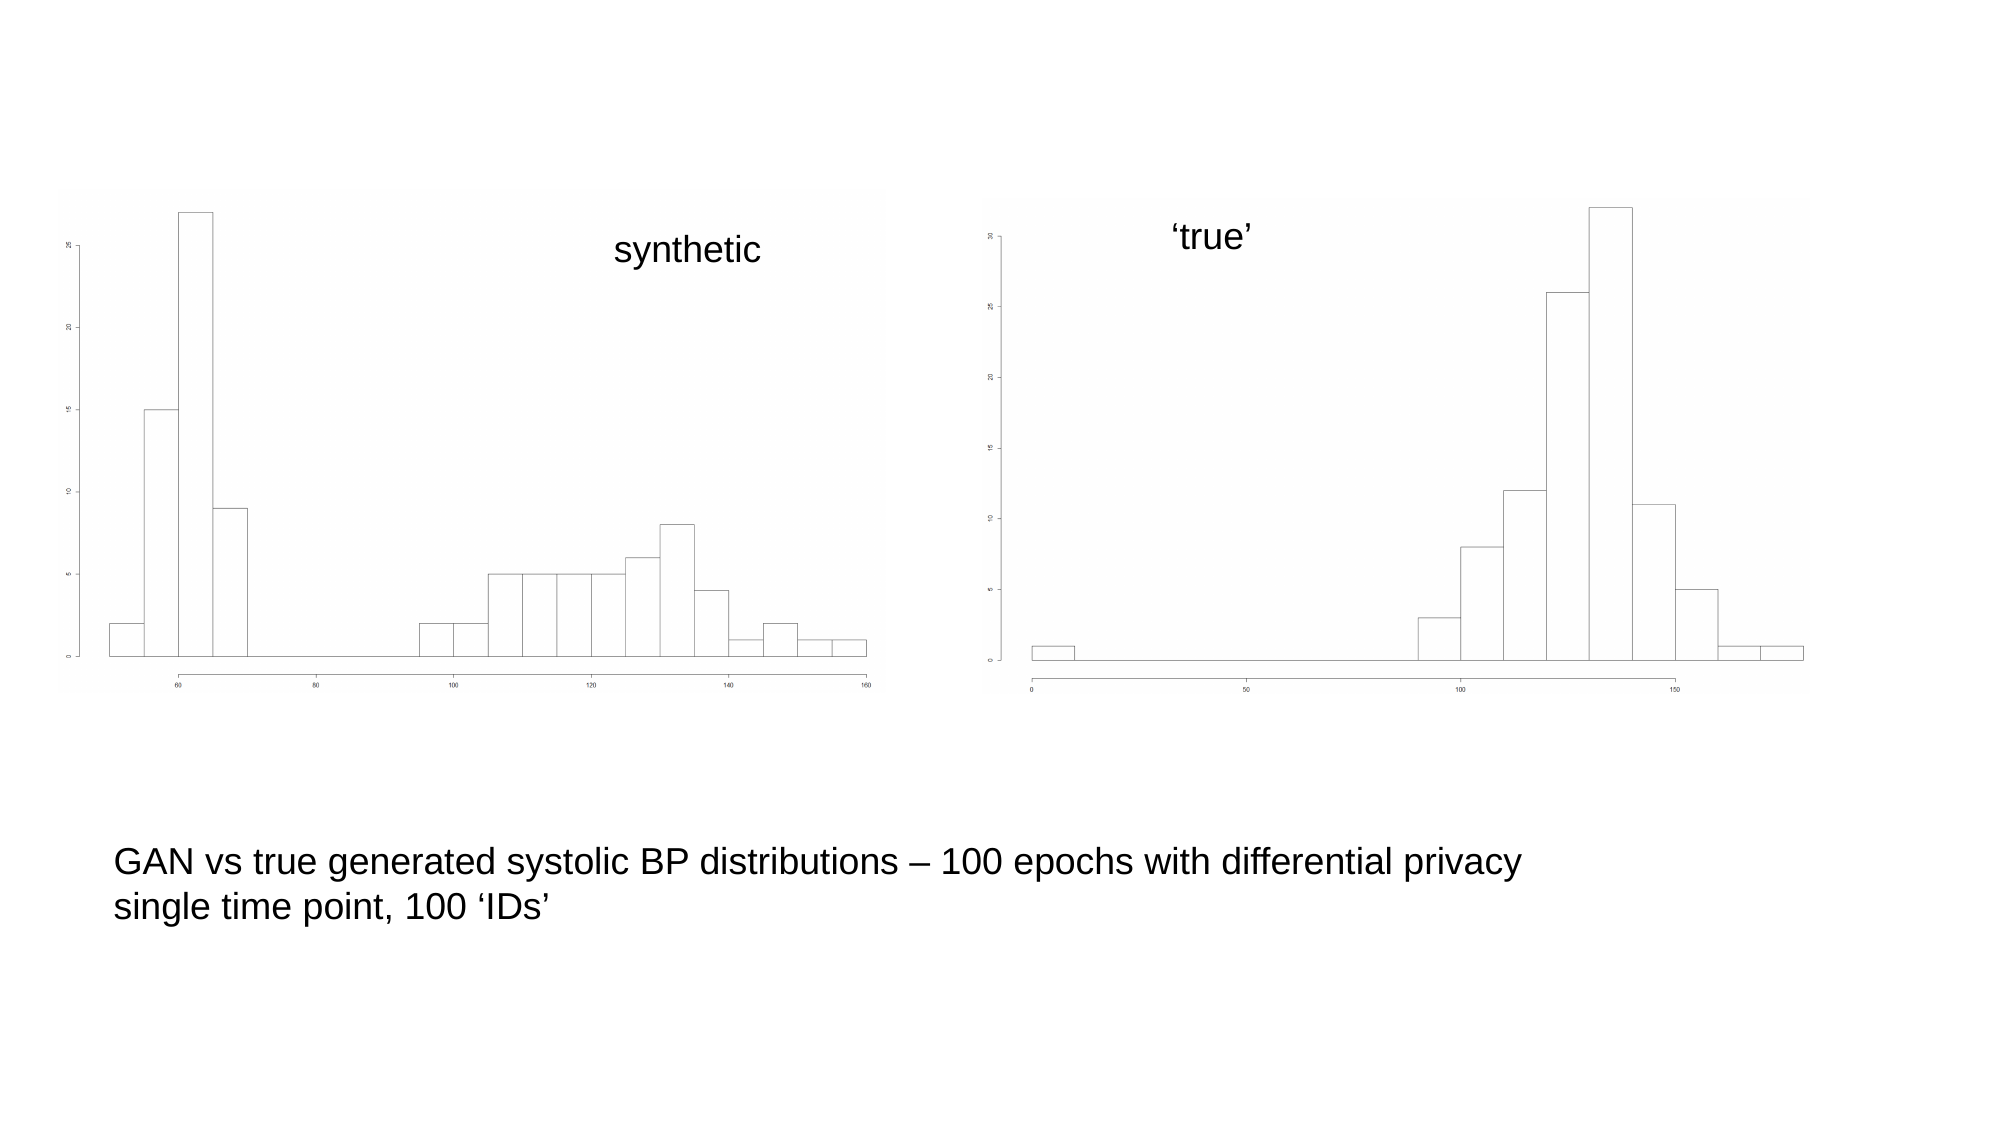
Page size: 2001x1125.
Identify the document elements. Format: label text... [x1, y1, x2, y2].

picture [58, 189, 886, 693]
text_box GAN vs true generated systolic BP distributions – 100 epochs with differential privacy single time point, 100 ‘IDs’ [98, 829, 1600, 979]
picture [982, 198, 1810, 694]
